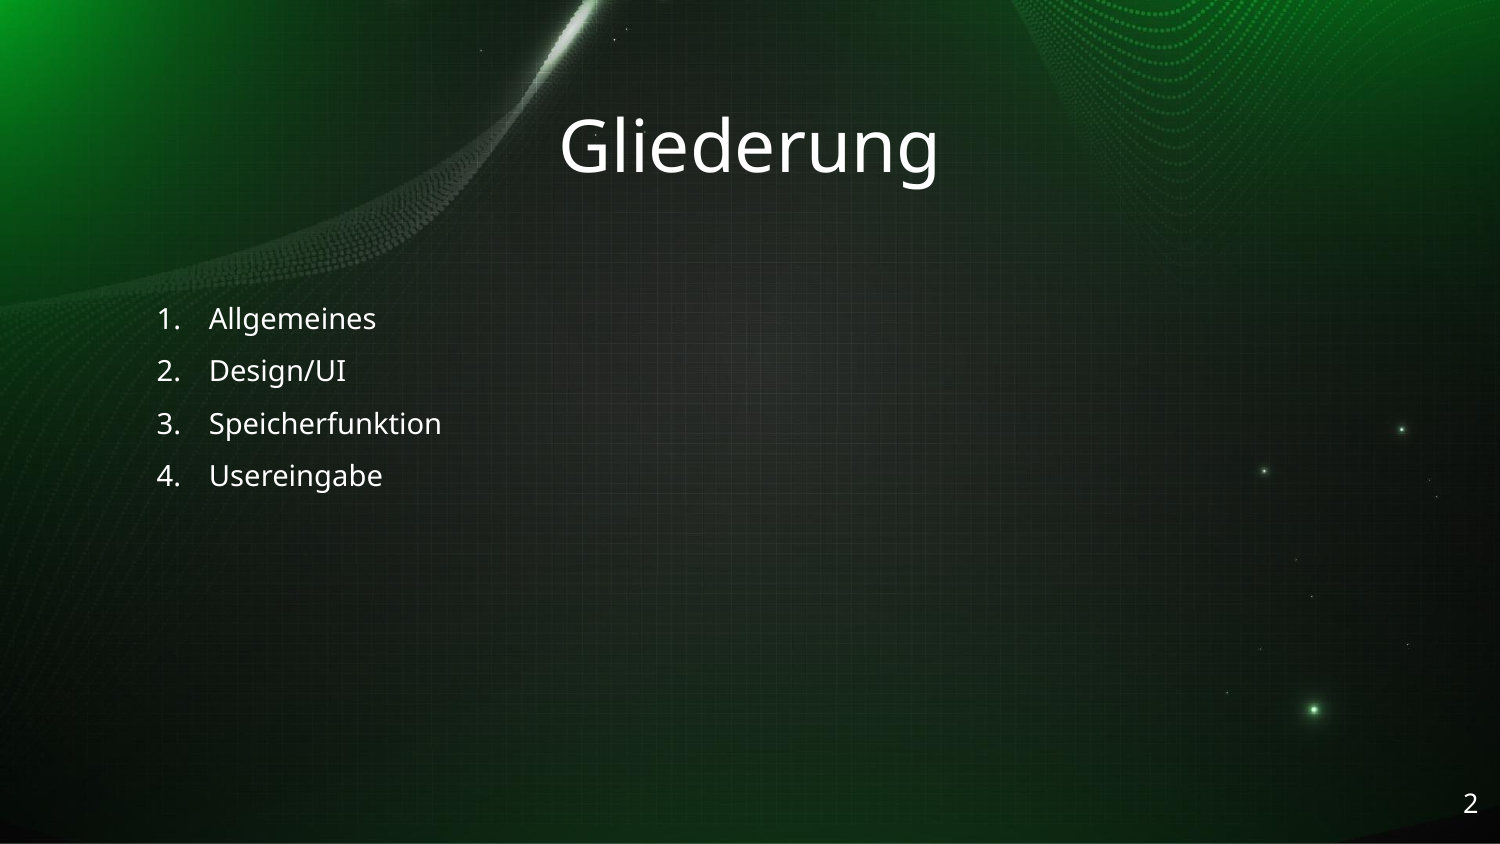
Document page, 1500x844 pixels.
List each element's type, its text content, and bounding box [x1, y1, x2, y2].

picture [0, 0, 1500, 844]
list Allgemeines Design/UI Speicherfunktion Usereingabe [118, 224, 1382, 754]
title Gliederung [118, 90, 1382, 208]
slide_number 2 [1403, 779, 1494, 844]
